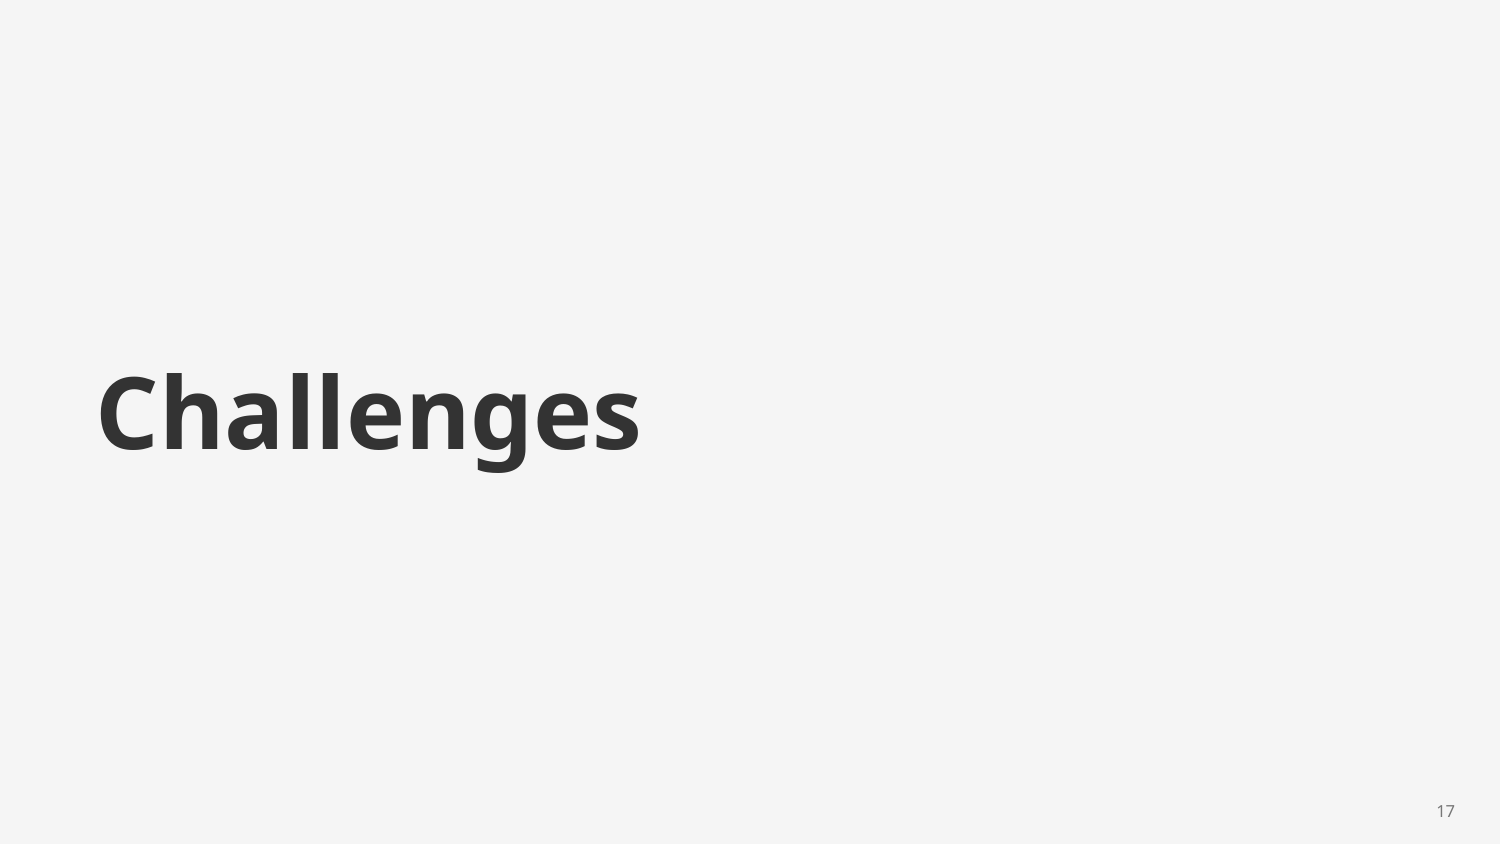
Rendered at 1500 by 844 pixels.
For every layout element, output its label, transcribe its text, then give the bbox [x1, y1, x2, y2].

slide_number ‹#› [1415, 790, 1477, 835]
title Challenges [80, 73, 1125, 745]
